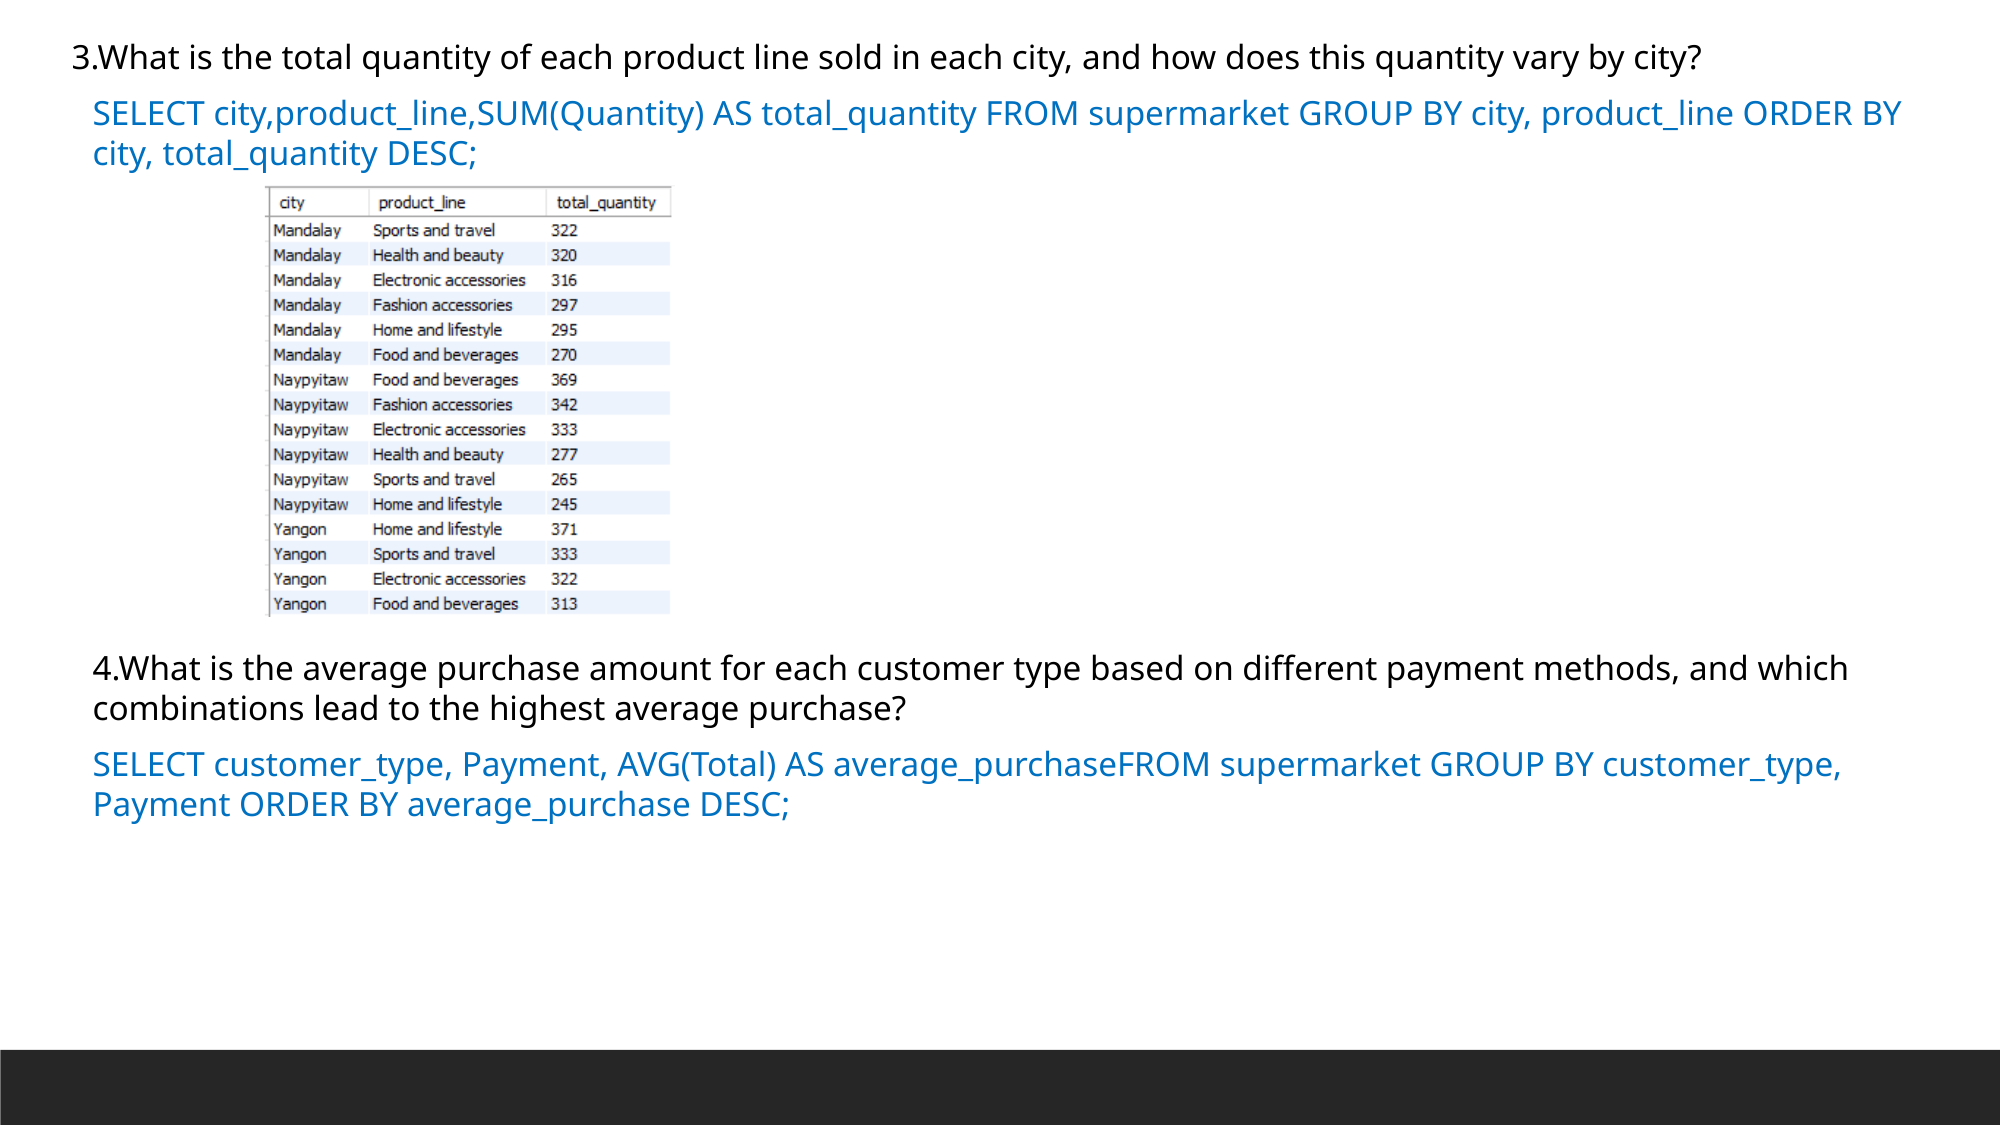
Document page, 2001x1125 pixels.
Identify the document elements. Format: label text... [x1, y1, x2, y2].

text_box SELECT customer_type, Payment, AVG(Total) AS average_purchaseFROM supermarket GROUP BY customer_type, Payment ORDER BY average_purchase DESC; [77, 735, 1897, 831]
text_box 4.What is the average purchase amount for each customer type based on different payment methods, and which combinations lead to the highest average purchase? [77, 639, 1871, 735]
text_box SELECT city,product_line,SUM(Quantity) AS total_quantity FROM supermarket GROUP BY city, product_line ORDER BY city, total_quantity DESC; [77, 84, 1944, 180]
picture [264, 184, 676, 618]
text_box 3.What is the total quantity of each product line sold in each city, and how does this quantity vary by city? [56, 28, 1850, 84]
